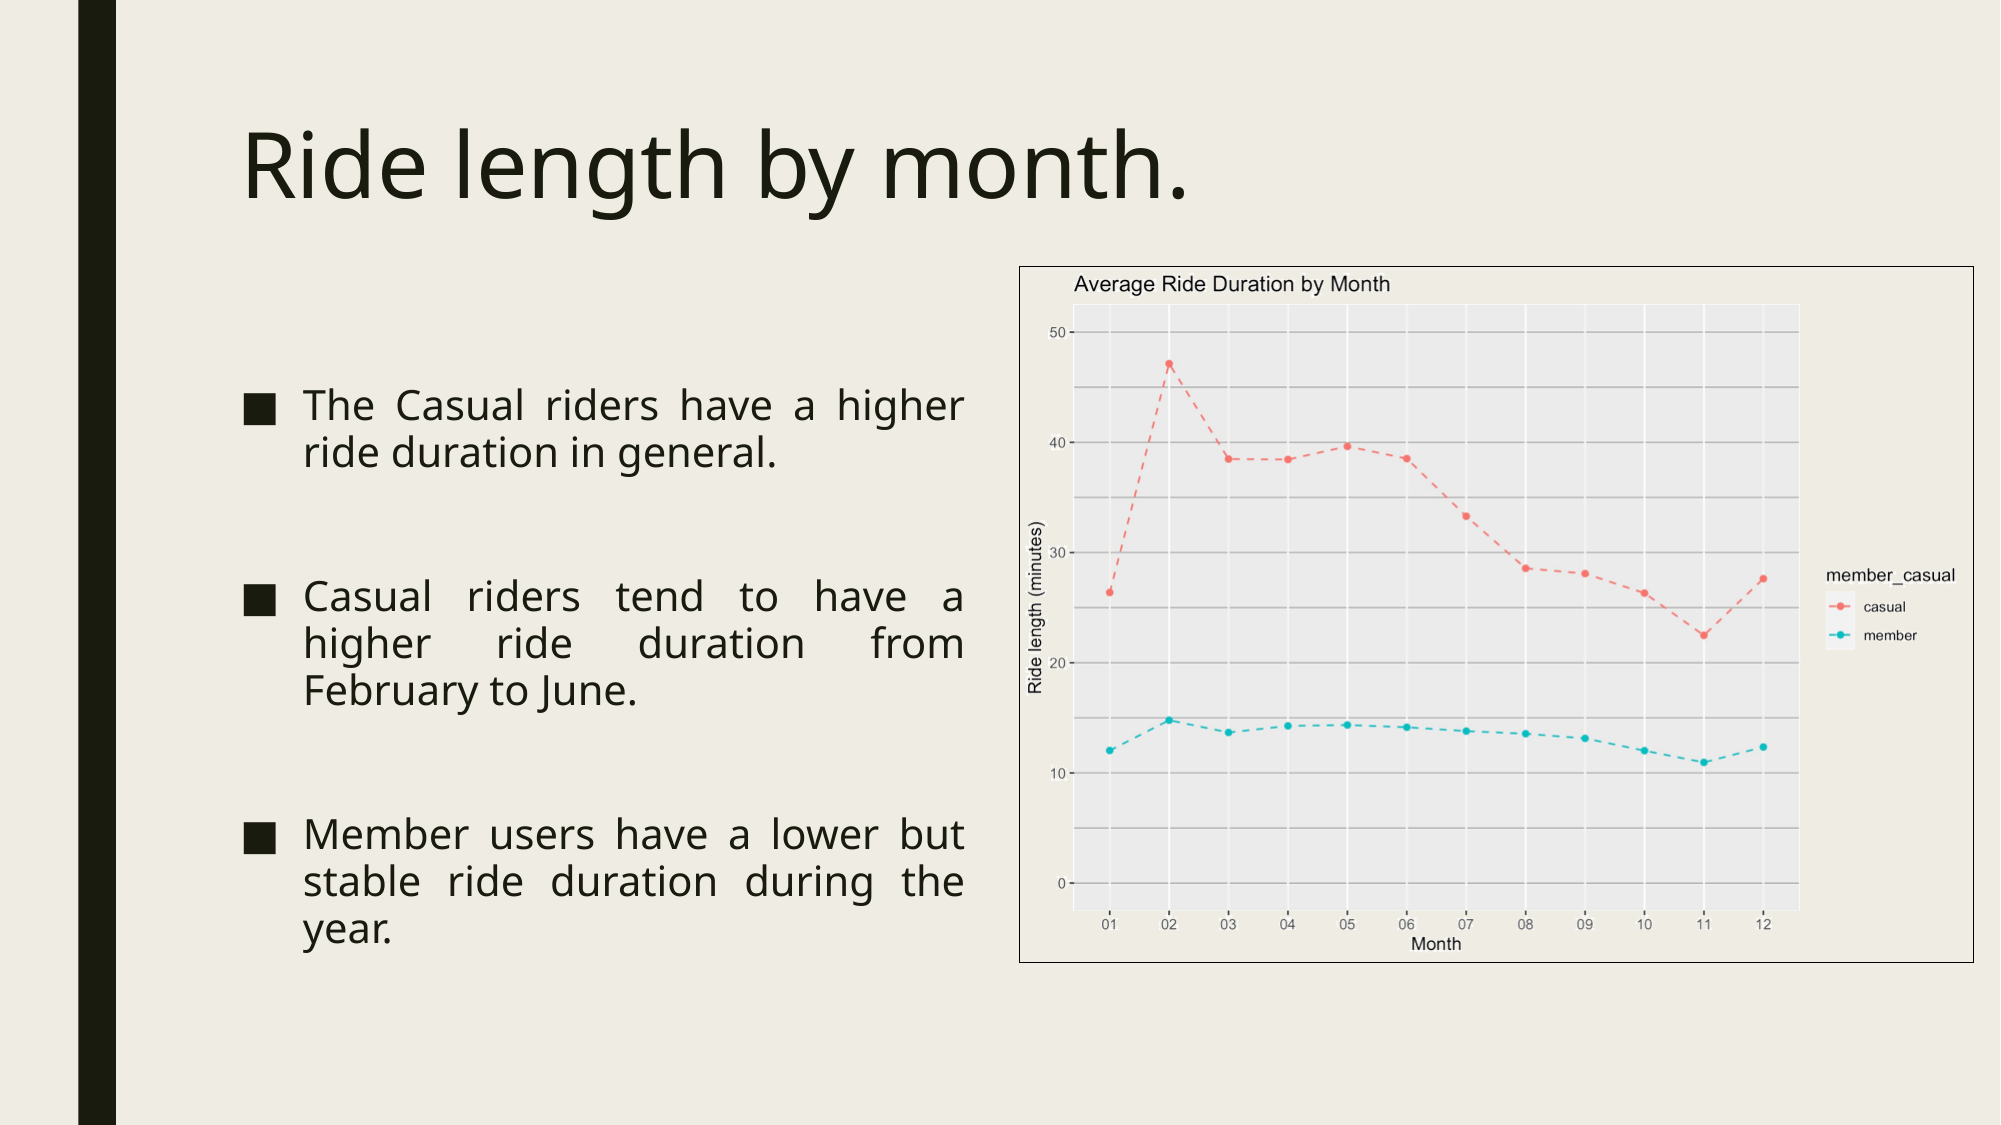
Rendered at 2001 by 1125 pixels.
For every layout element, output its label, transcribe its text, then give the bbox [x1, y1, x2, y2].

list The Casual riders have a higher ride duration in general. Casual riders tend to have a higher ride duration from February to June. Member users have a lower but stable ride duration during the year. [225, 375, 981, 963]
picture [1019, 266, 1974, 963]
title Ride length by month. [225, 112, 1800, 357]
